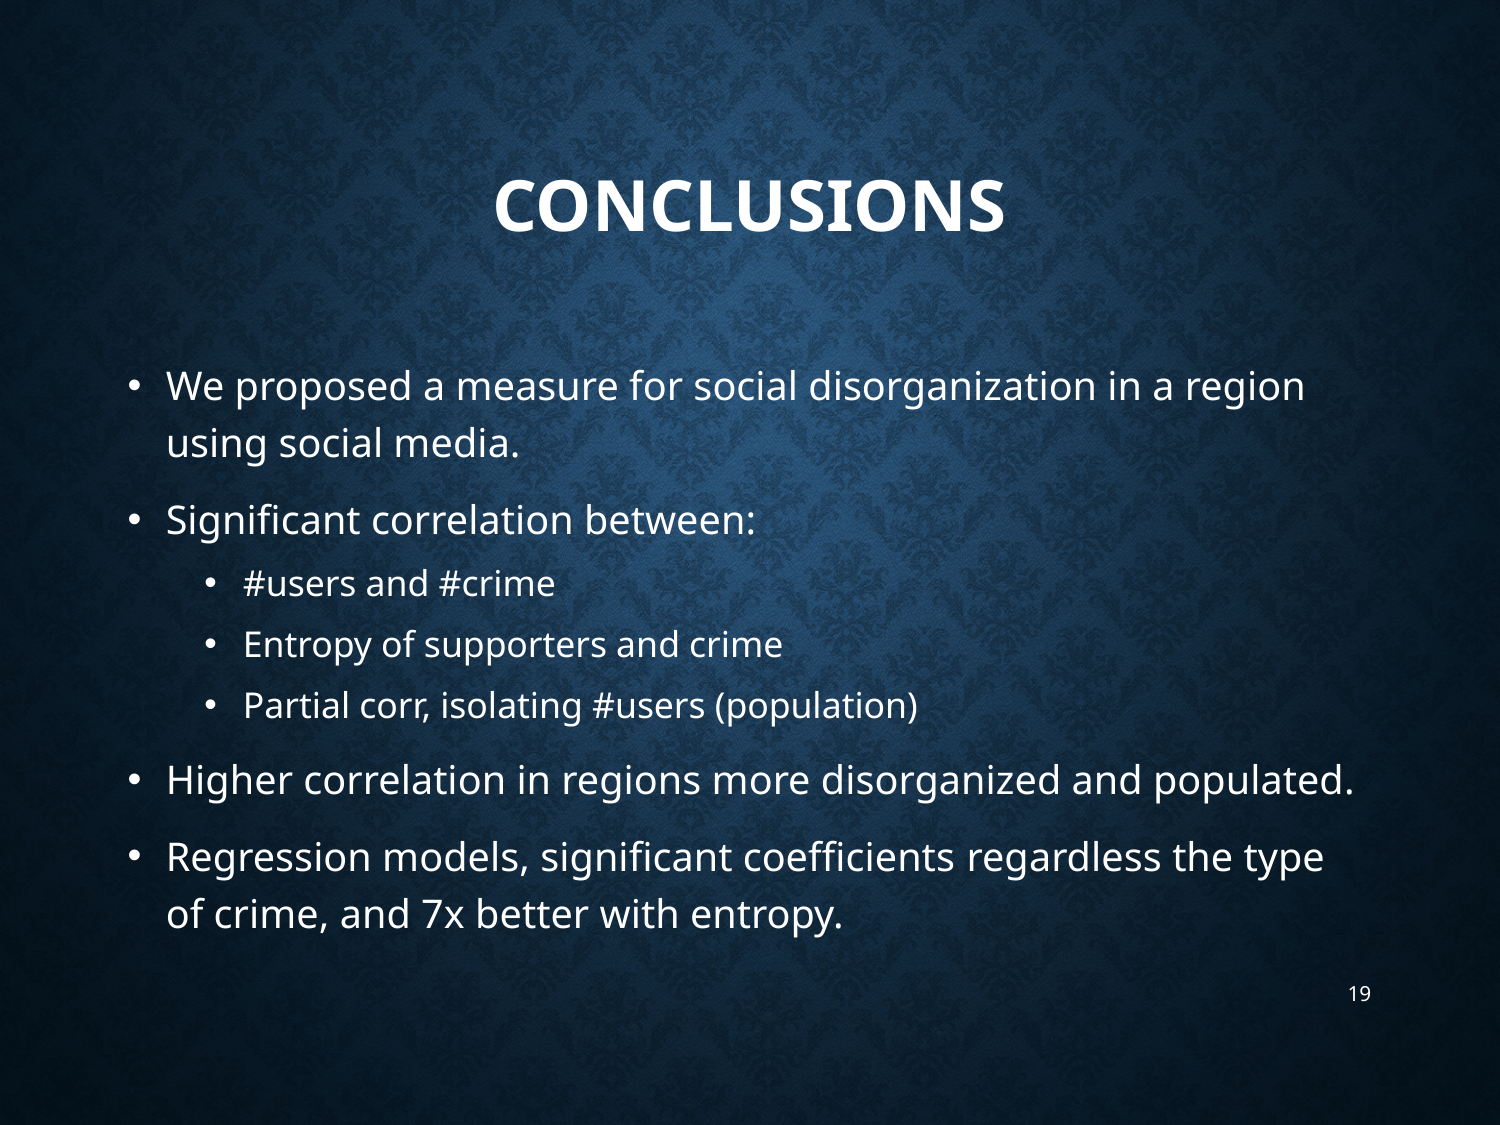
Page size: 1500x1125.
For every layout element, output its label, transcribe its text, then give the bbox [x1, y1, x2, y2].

title conclusions [112, 99, 1387, 318]
slide_number 19 [1293, 965, 1387, 1025]
list We proposed a measure for social disorganization in a region using social media. Significant correlation between: #users and #crime Entropy of supporters and crime Partial corr, isolating #users (population) Higher correlation in regions more disorganized and populated. Regression models, significant coefficients regardless the type of crime, and 7x better with entropy. [112, 343, 1387, 950]
